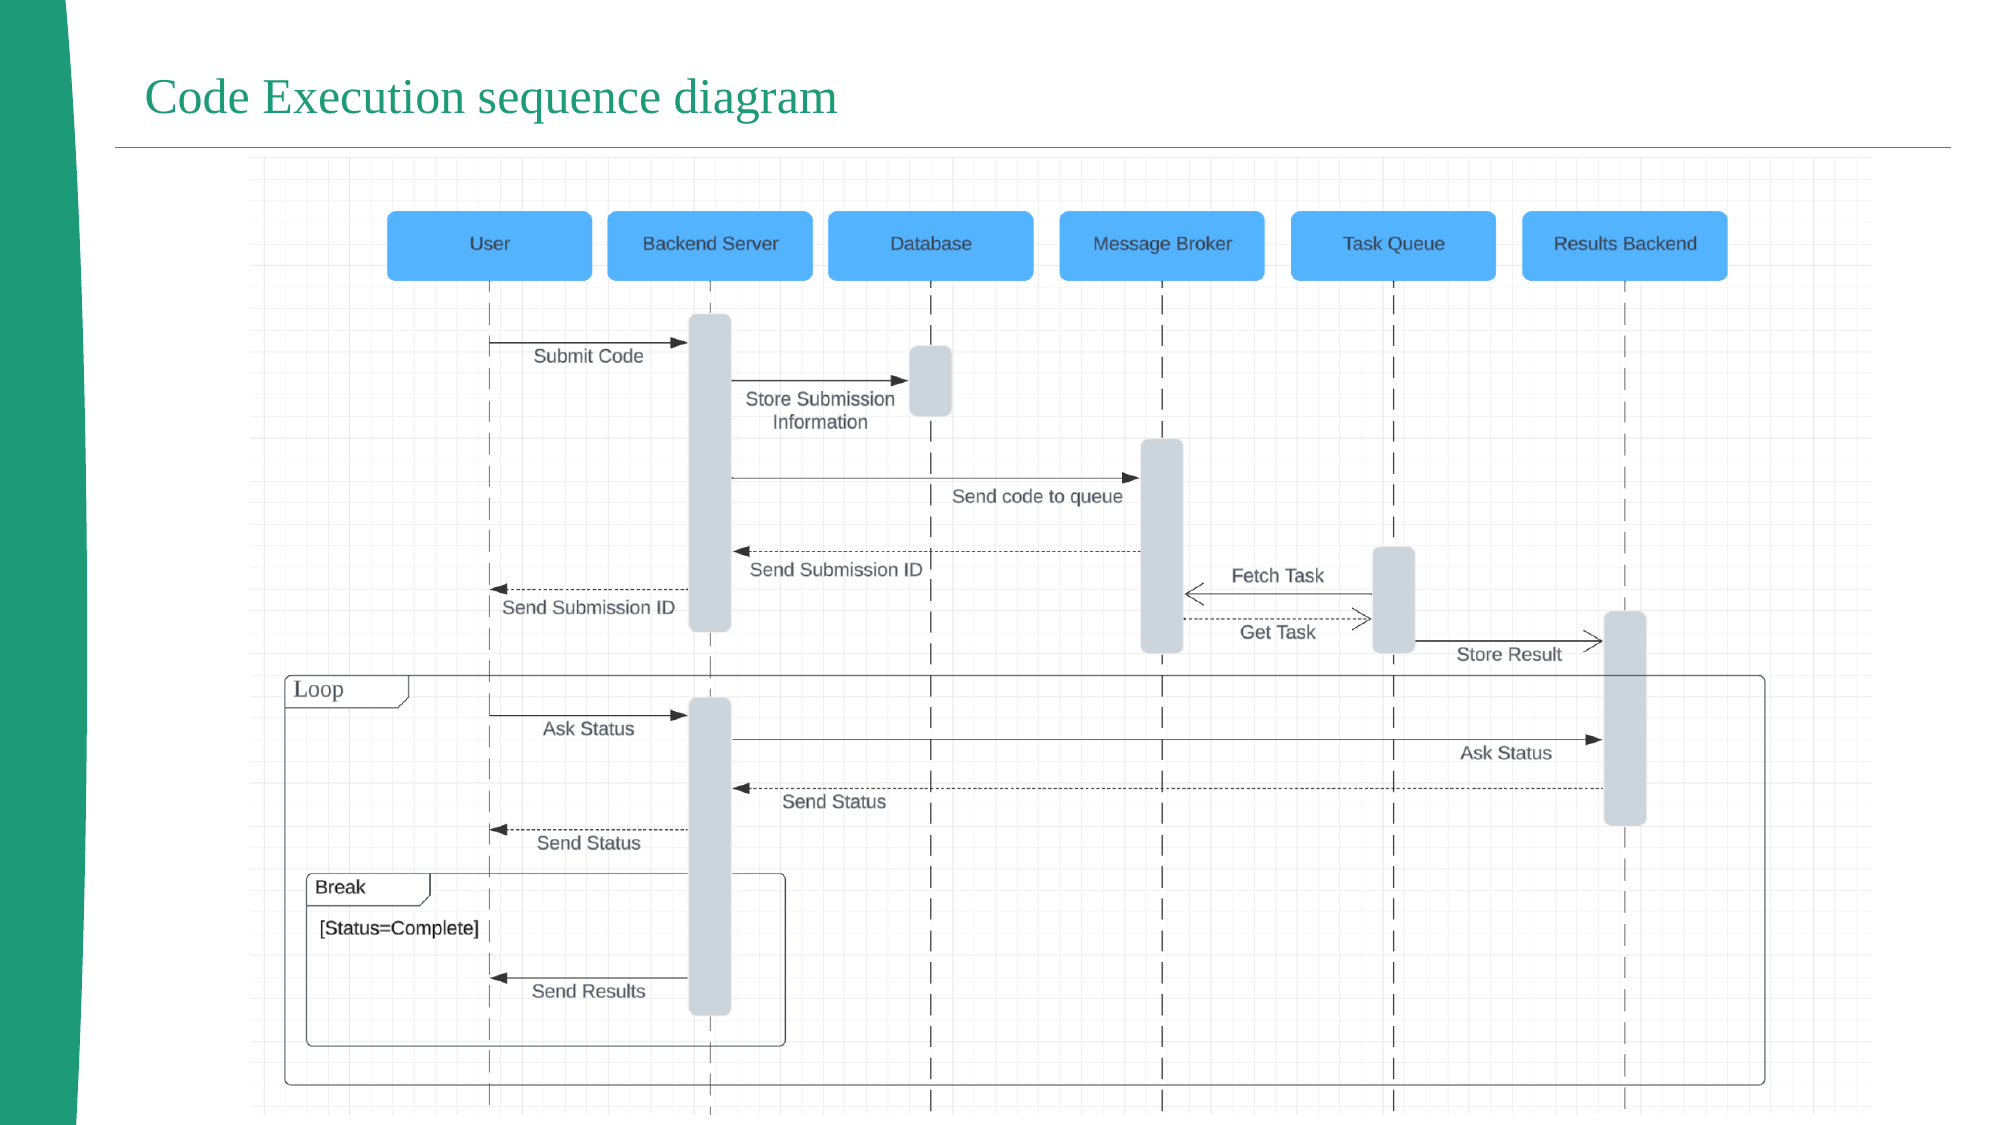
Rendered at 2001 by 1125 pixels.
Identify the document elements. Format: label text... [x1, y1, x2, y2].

list Code Execution sequence diagram [129, 62, 980, 137]
picture [250, 157, 1872, 1115]
